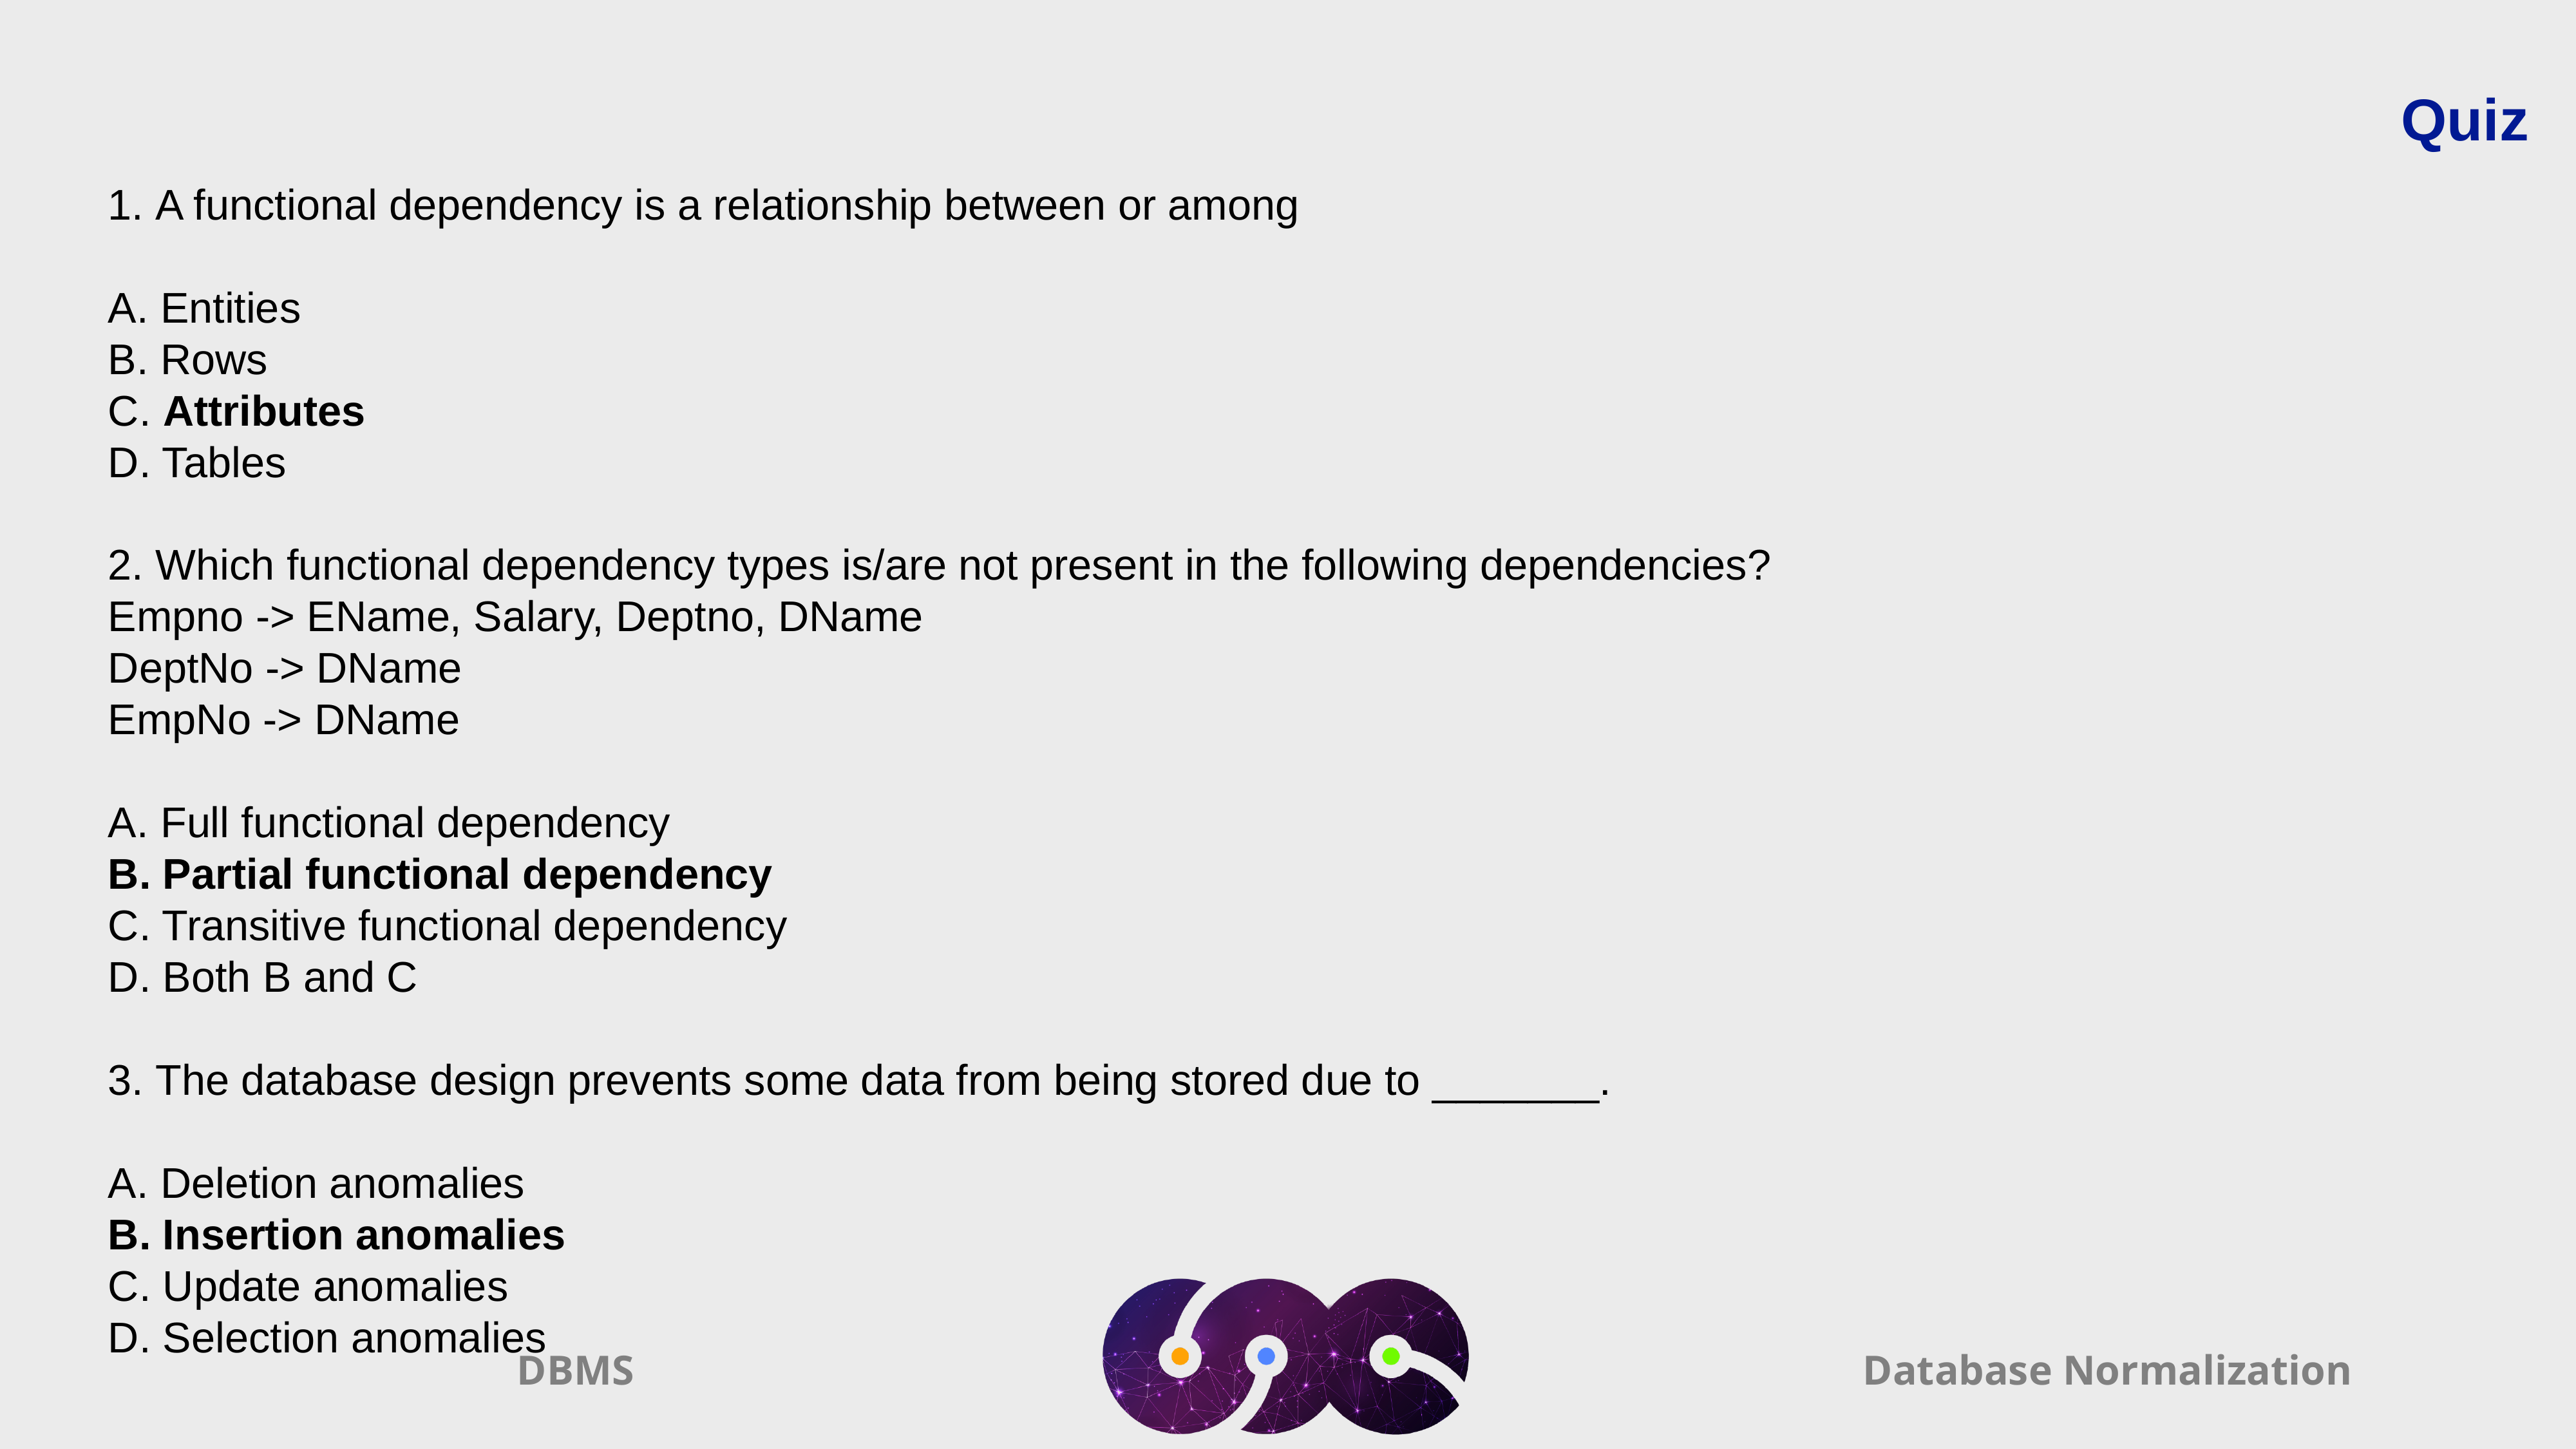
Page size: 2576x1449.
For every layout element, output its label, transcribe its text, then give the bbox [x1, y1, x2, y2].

text_box Quiz [929, 76, 2535, 158]
text_box 1. A functional dependency is a relationship between or among A. Entities B. Rows C. Attributes D. Tables 2. Which functional dependency types is/are not present in the following dependencies? Empno -> EName, Salary, Deptno, DName DeptNo -> DName EmpNo -> DName A. Full functional dependency B. Partial functional dependency C. Transitive functional dependency D. Both B and C 3. The database design prevents some data from being stored due to _______. A. Deletion anomalies B. Insertion anomalies C. Update anomalies D. Selection anomalies [102, 171, 2132, 1449]
